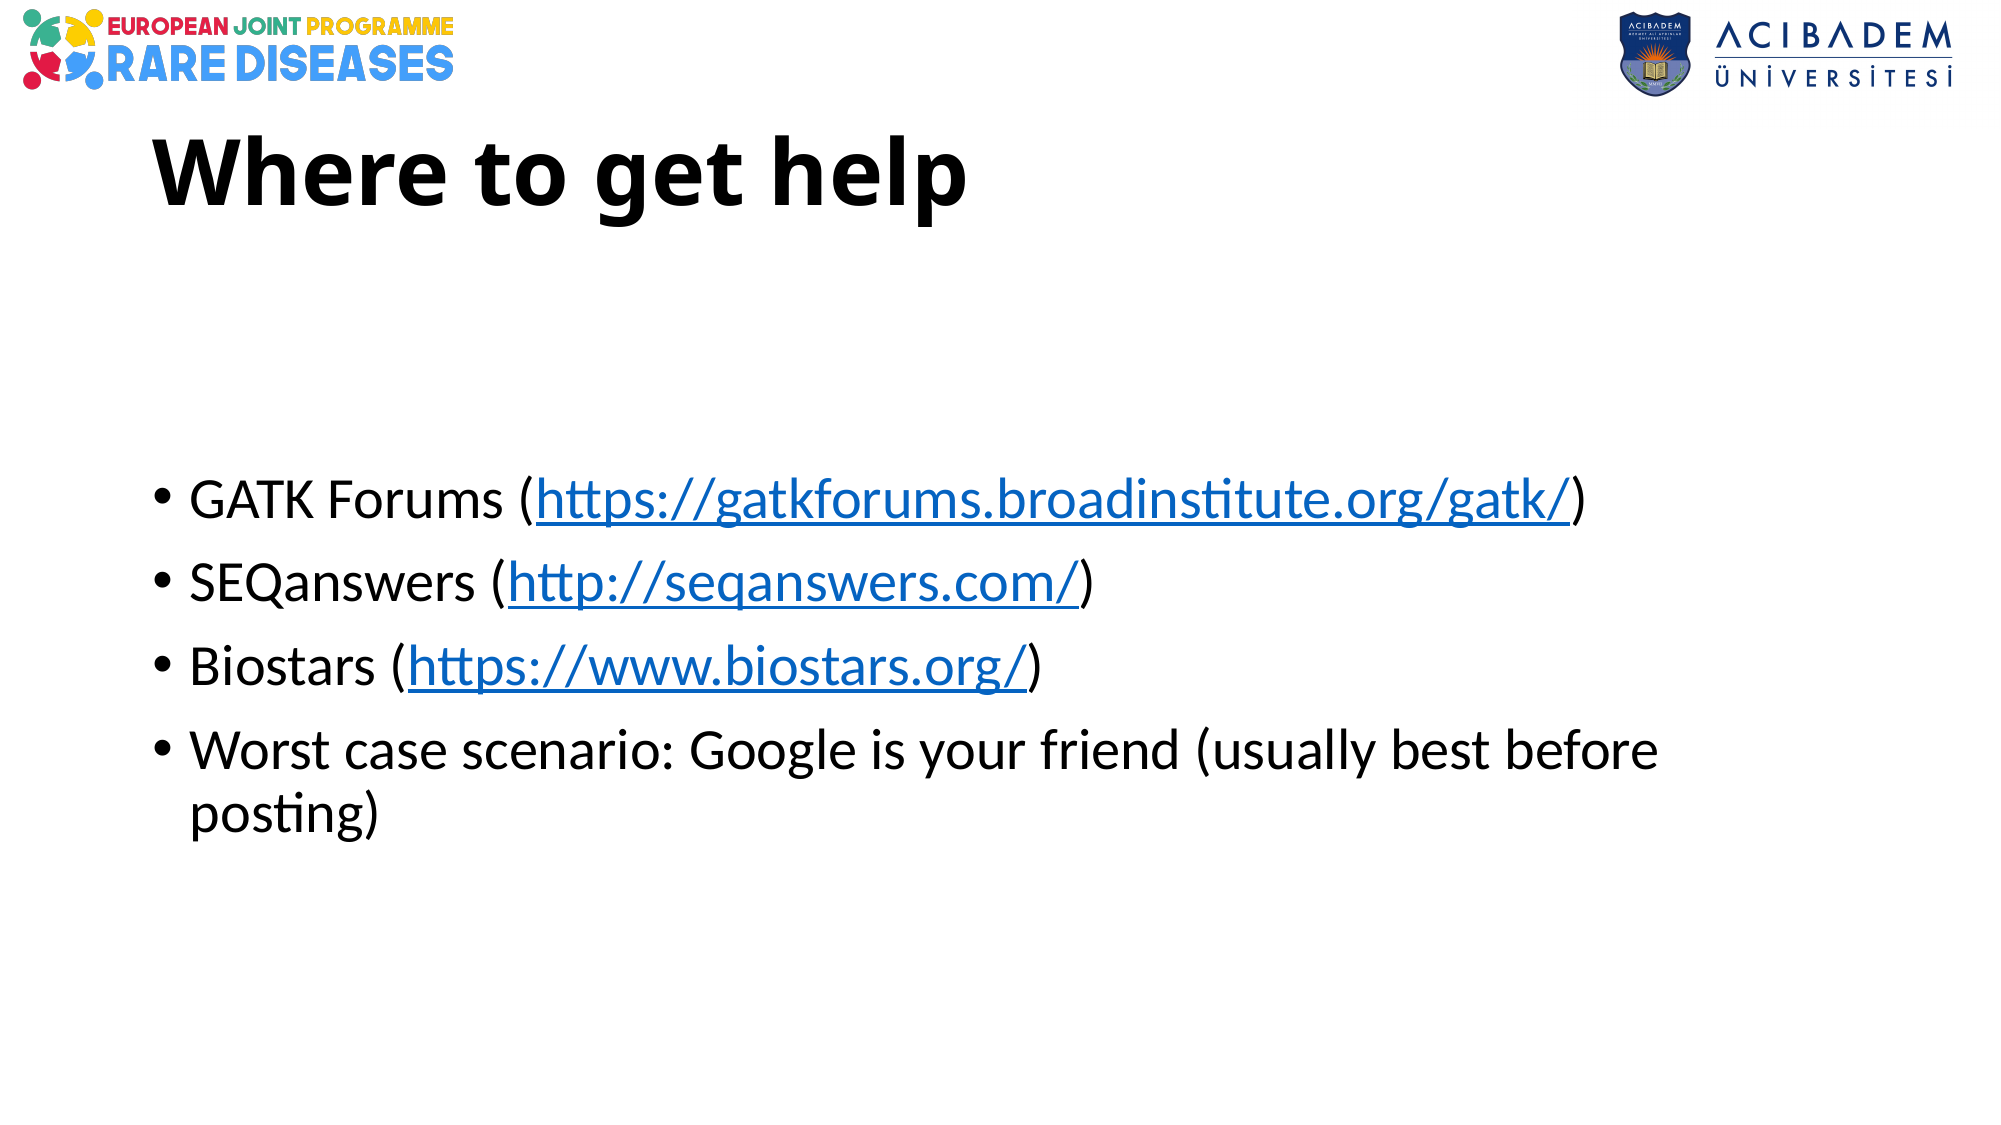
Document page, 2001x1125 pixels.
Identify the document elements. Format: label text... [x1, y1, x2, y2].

picture [1572, 0, 2000, 129]
picture [12, 0, 464, 99]
list GATK Forums (https://gatkforums.broadinstitute.org/gatk/) SEQanswers (http://seqanswers.com/) Biostars (https://www.biostars.org/) Worst case scenario: Google is your friend (usually best before posting) [137, 299, 1863, 1014]
title Where to get help [137, 67, 1863, 285]
